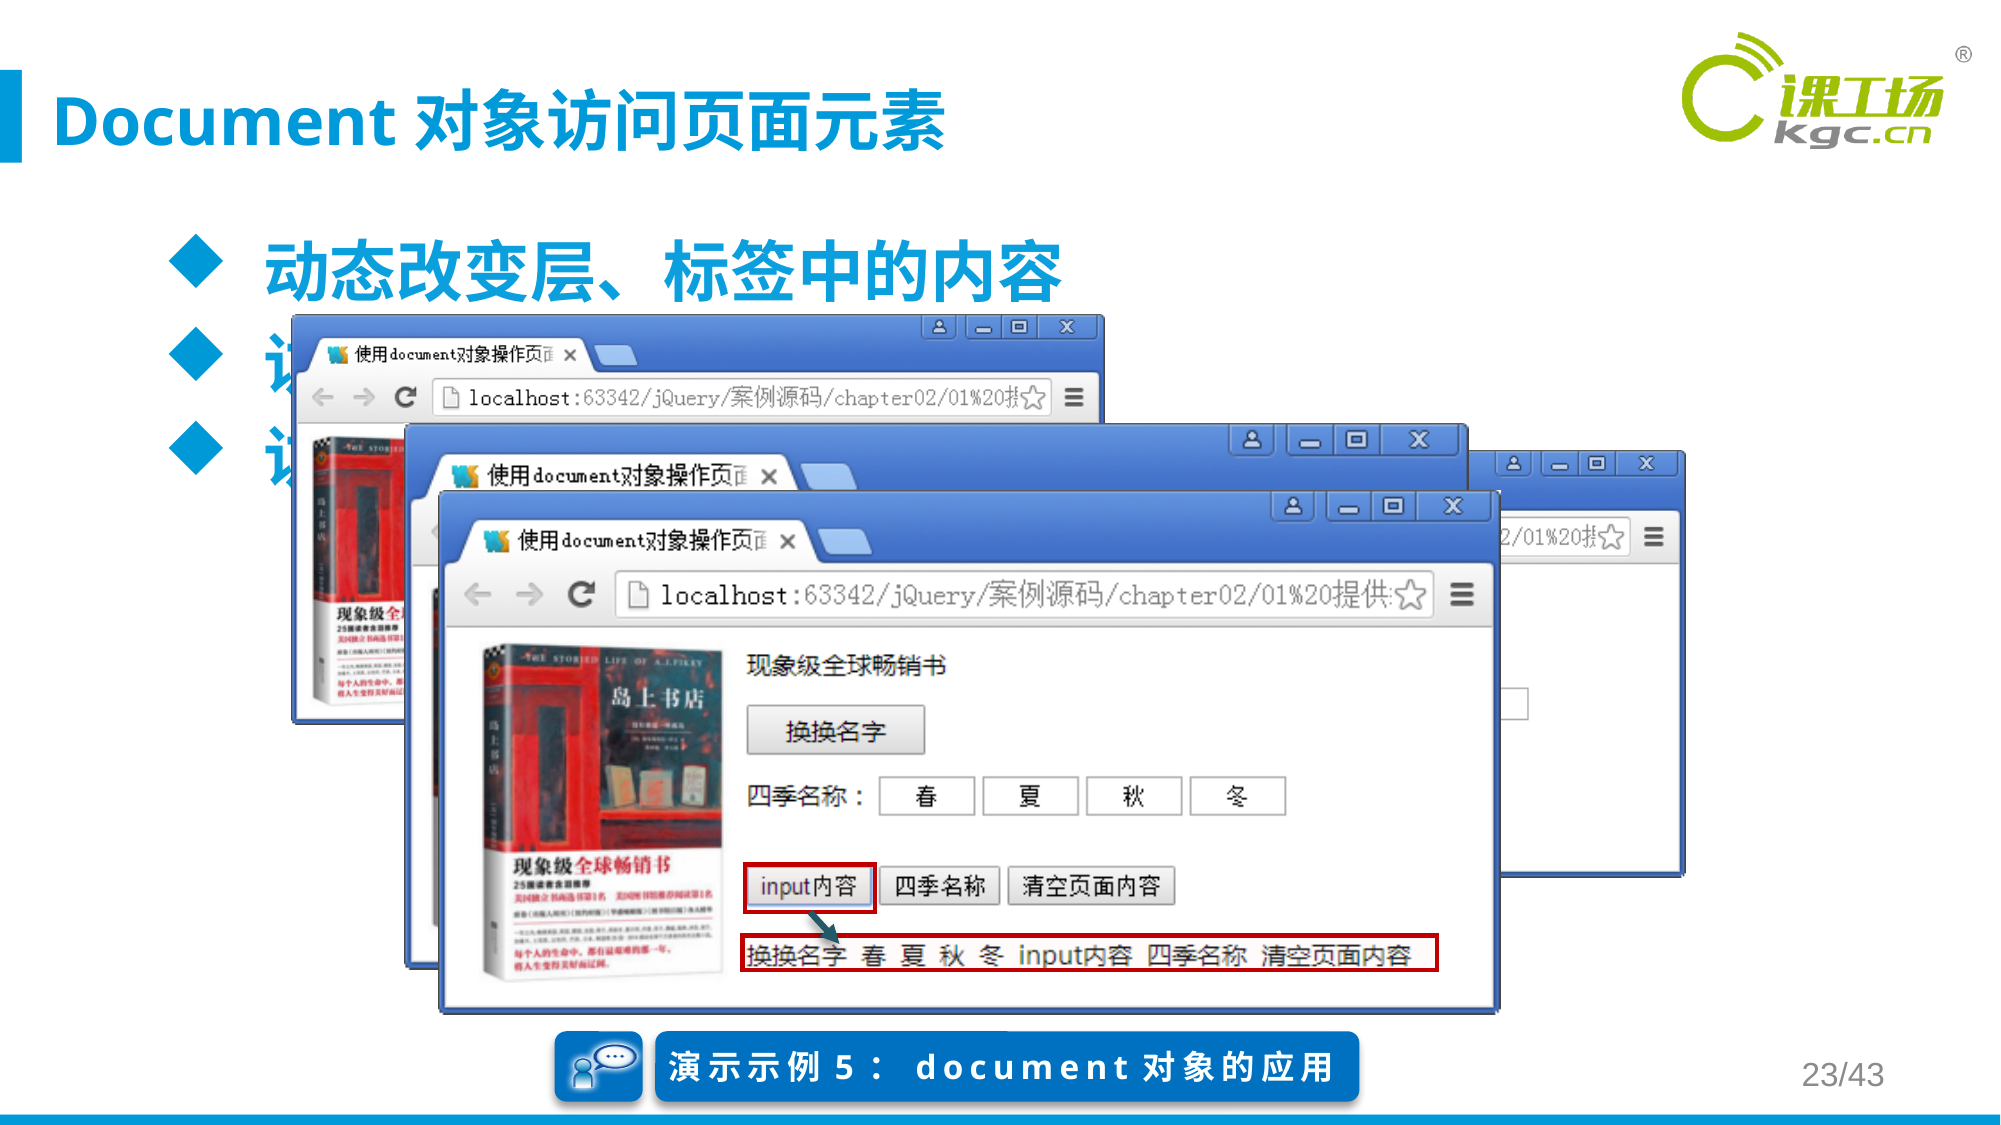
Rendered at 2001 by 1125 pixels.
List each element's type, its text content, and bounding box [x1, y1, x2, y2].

picture [0, 0, 2001, 1114]
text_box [554, 1031, 1360, 1102]
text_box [809, 911, 840, 945]
slide_number 23/43 [1433, 1042, 1900, 1103]
title Document对象访问页面元素 [50, 45, 1854, 201]
list 动态改变层、标签中的内容 访问相同name的元素 访问相同标签的元素 [147, 221, 1847, 965]
